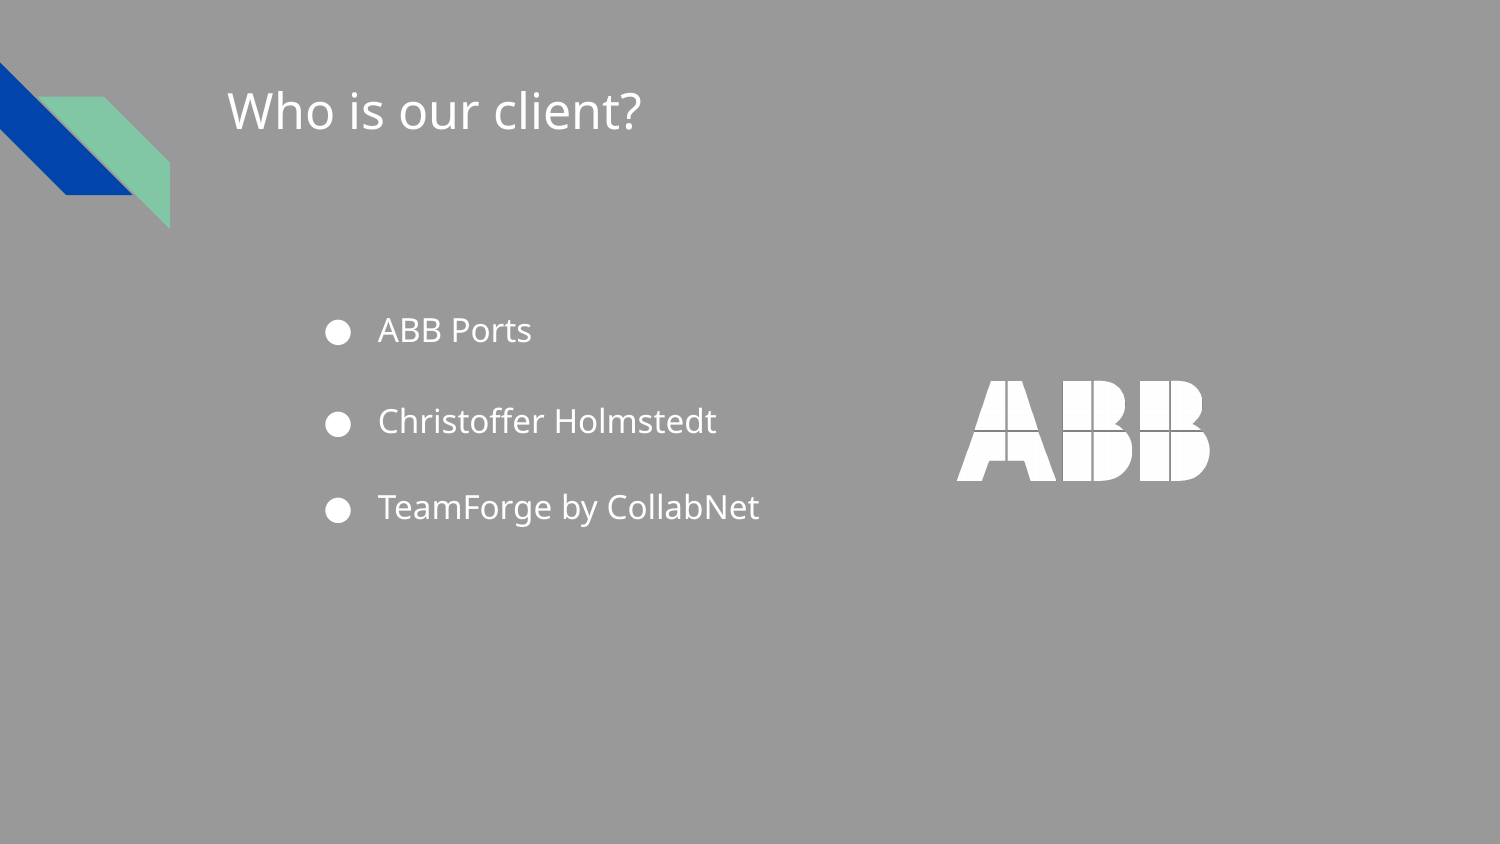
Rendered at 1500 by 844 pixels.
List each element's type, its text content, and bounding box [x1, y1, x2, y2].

list ABB Ports Christoffer Holmstedt TeamForge by CollabNet [212, 214, 1368, 647]
title Who is our client? [212, 64, 1368, 214]
picture [952, 378, 1213, 483]
